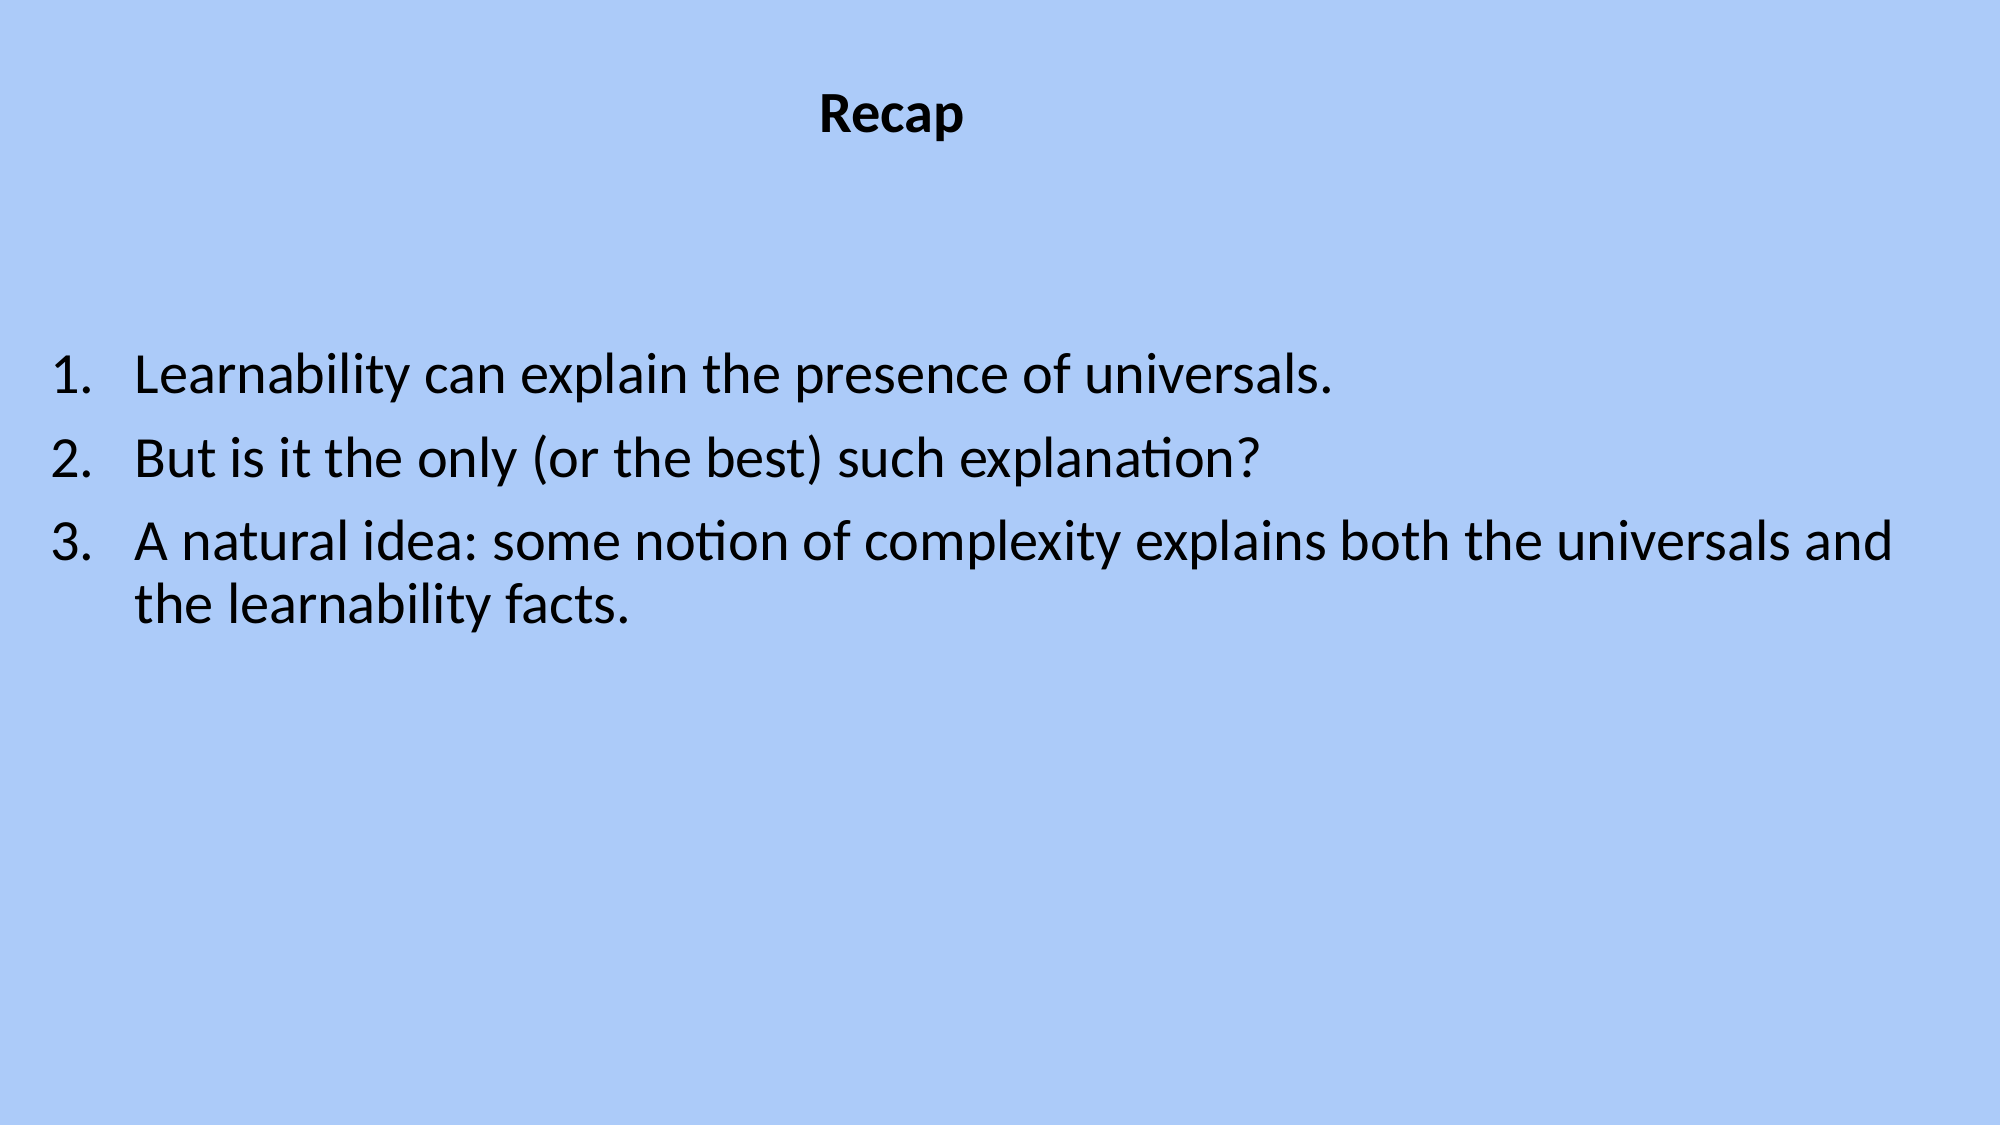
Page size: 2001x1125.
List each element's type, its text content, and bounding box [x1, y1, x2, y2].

text_box Recap [804, 67, 980, 152]
list Learnability can explain the presence of universals. But is it the only (or the best) such explanation? A natural idea: some notion of complexity explains both the universals and the learnability facts. [35, 335, 1953, 739]
